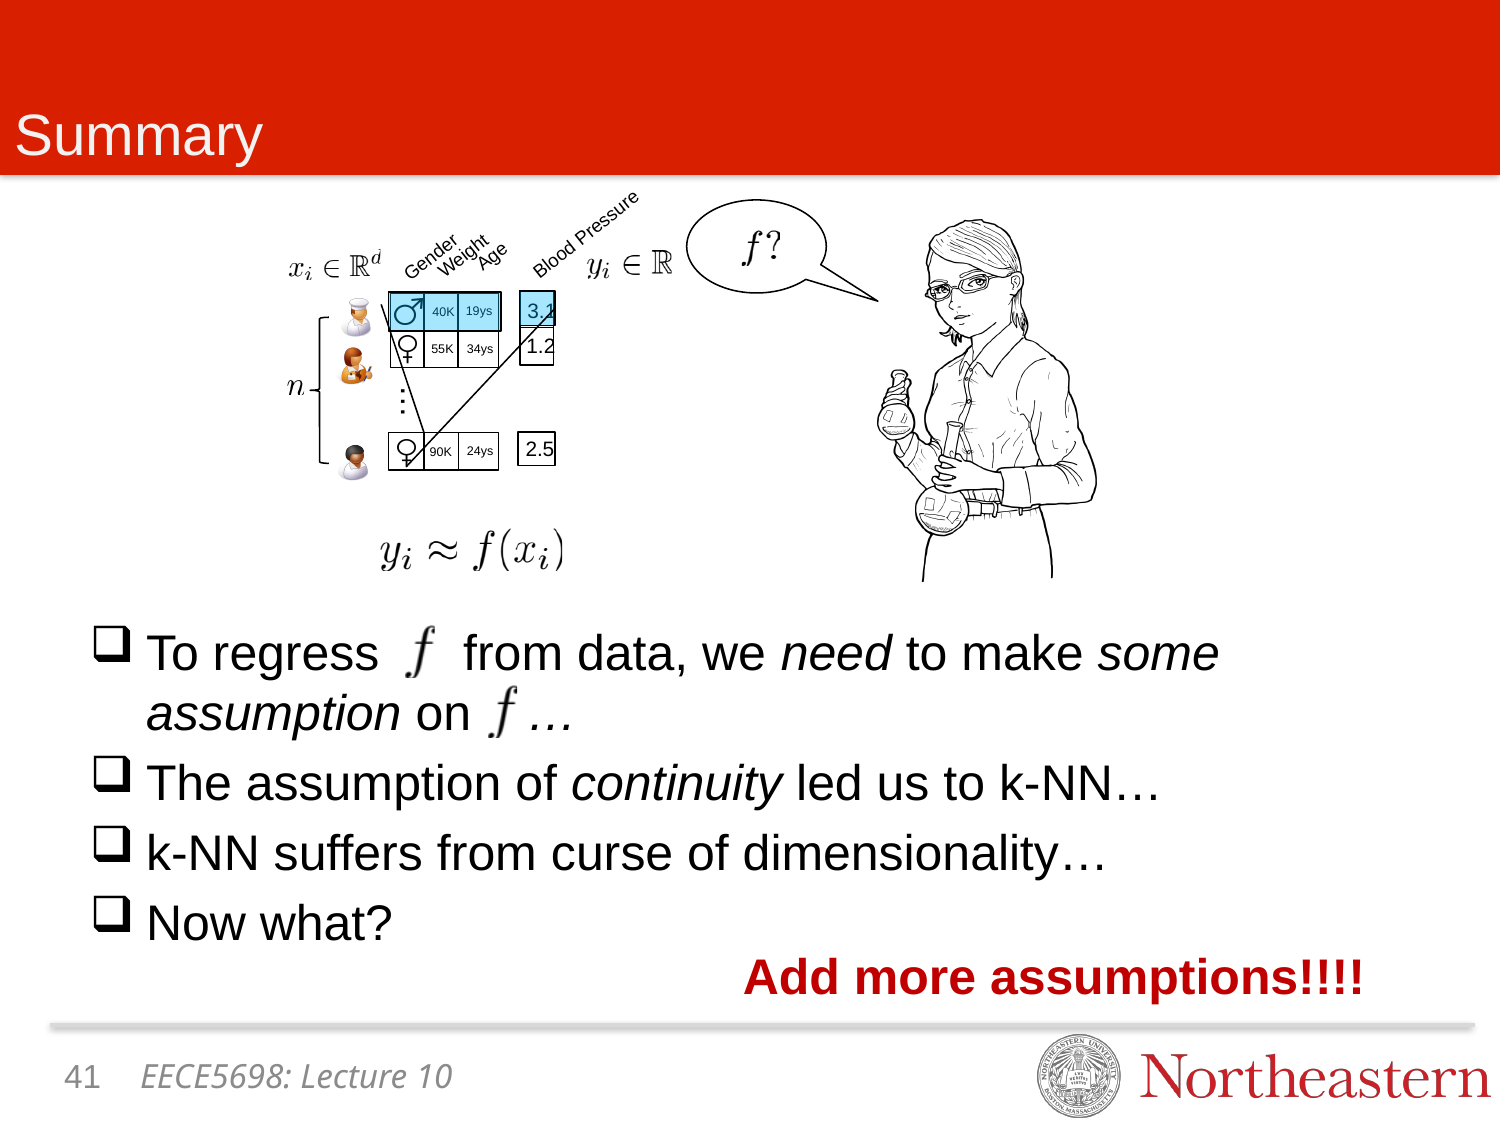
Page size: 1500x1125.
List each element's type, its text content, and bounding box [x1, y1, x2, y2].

footer EECE5698: Lecture 10 [125, 1045, 1029, 1105]
picture [1037, 1034, 1491, 1118]
picture [487, 684, 518, 739]
title Summary [0, 0, 1500, 175]
slide_number 40 [41, 1045, 117, 1105]
list To regress from data, we need to make some assumption on … The assumption of continuity led us to k-NN… k-NN suffers from curse of dimensionality… Now what? [74, 613, 1450, 1056]
picture [404, 623, 435, 678]
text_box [287, 199, 1097, 582]
text_box Add more assumptions!!!! [728, 937, 1381, 1013]
